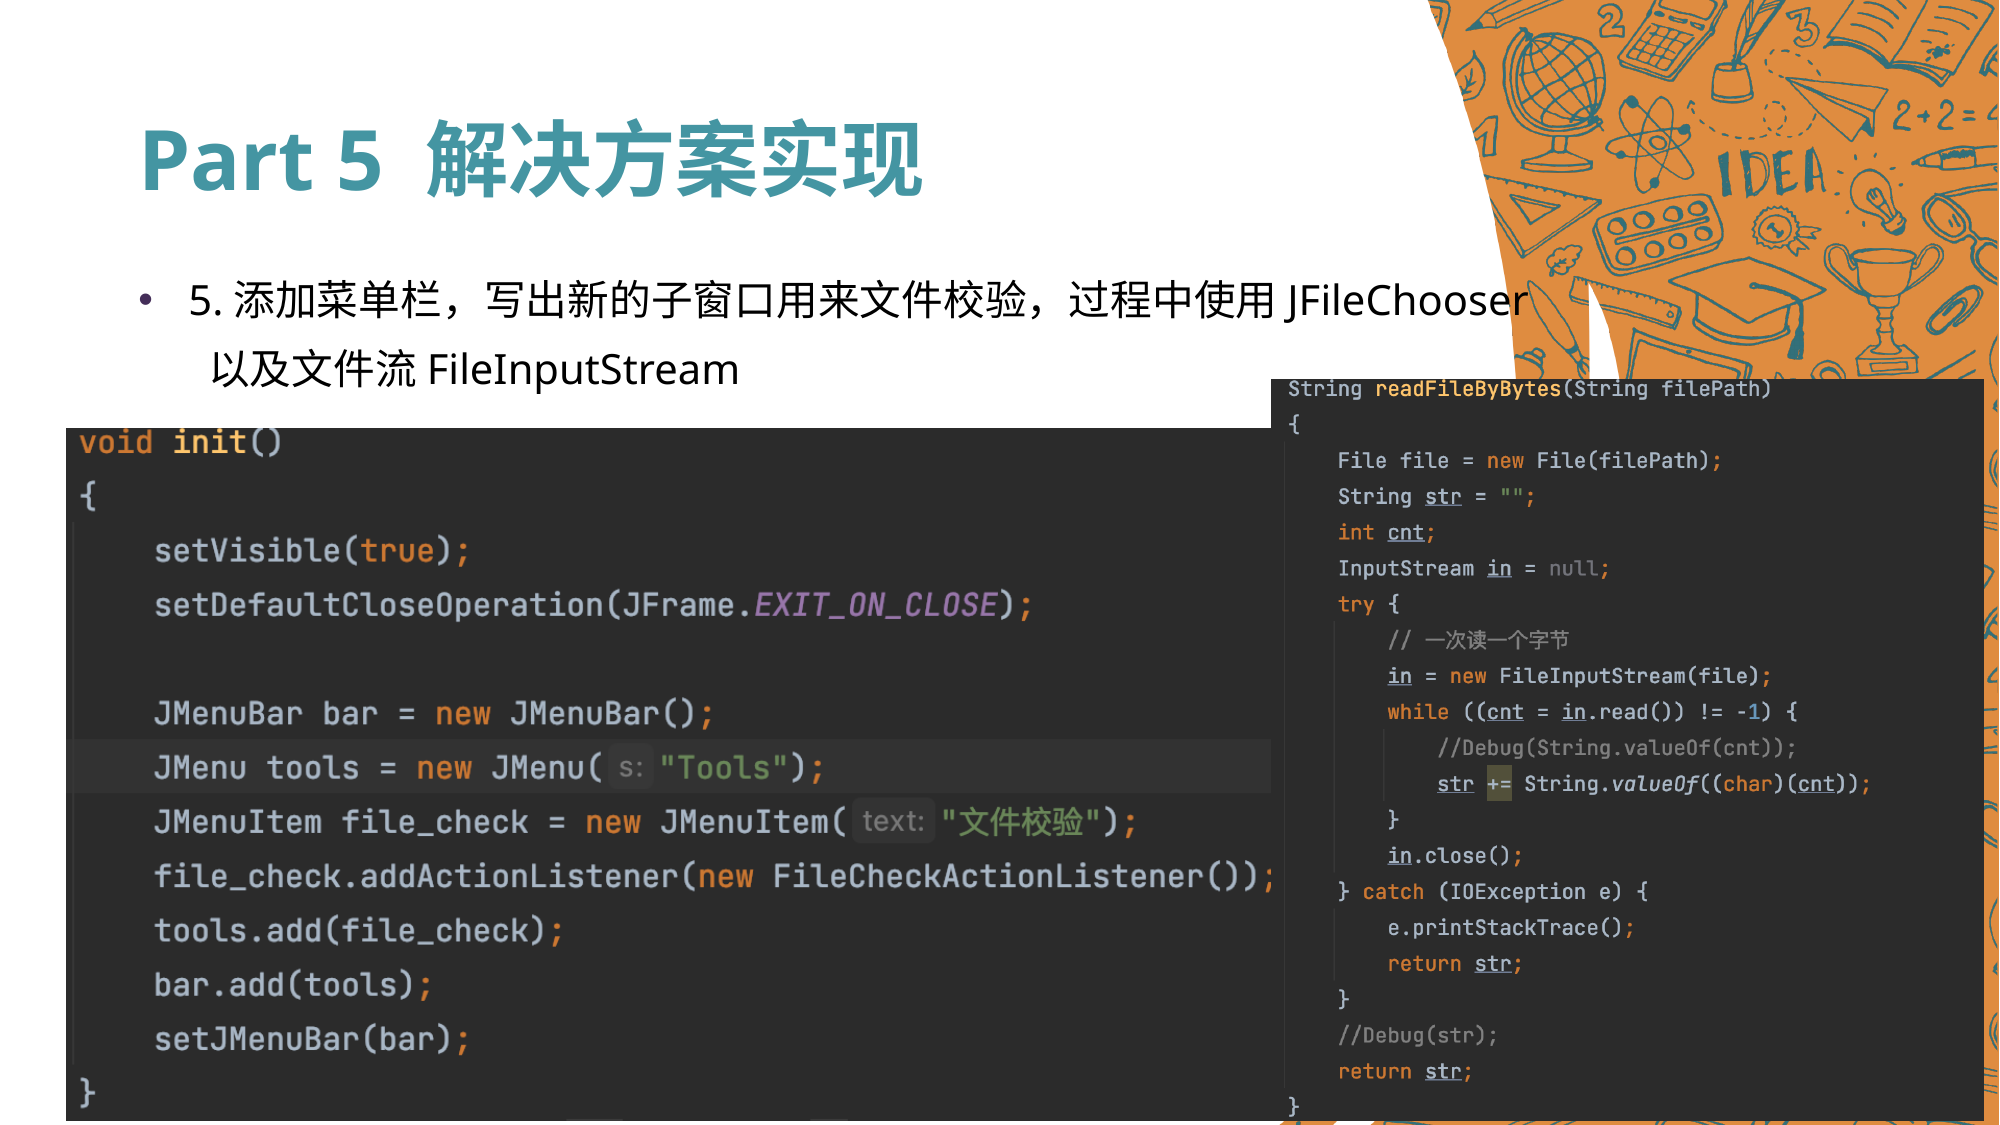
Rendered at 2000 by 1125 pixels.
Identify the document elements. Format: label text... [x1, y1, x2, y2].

title Part 5 解决方案实现 [118, 112, 1591, 267]
picture [0, 0, 1998, 1125]
list 5.添加菜单栏，写出新的子窗口用来文件校验，过程中使用JFileChooser 以及文件流FileInputStream [118, 267, 1697, 428]
